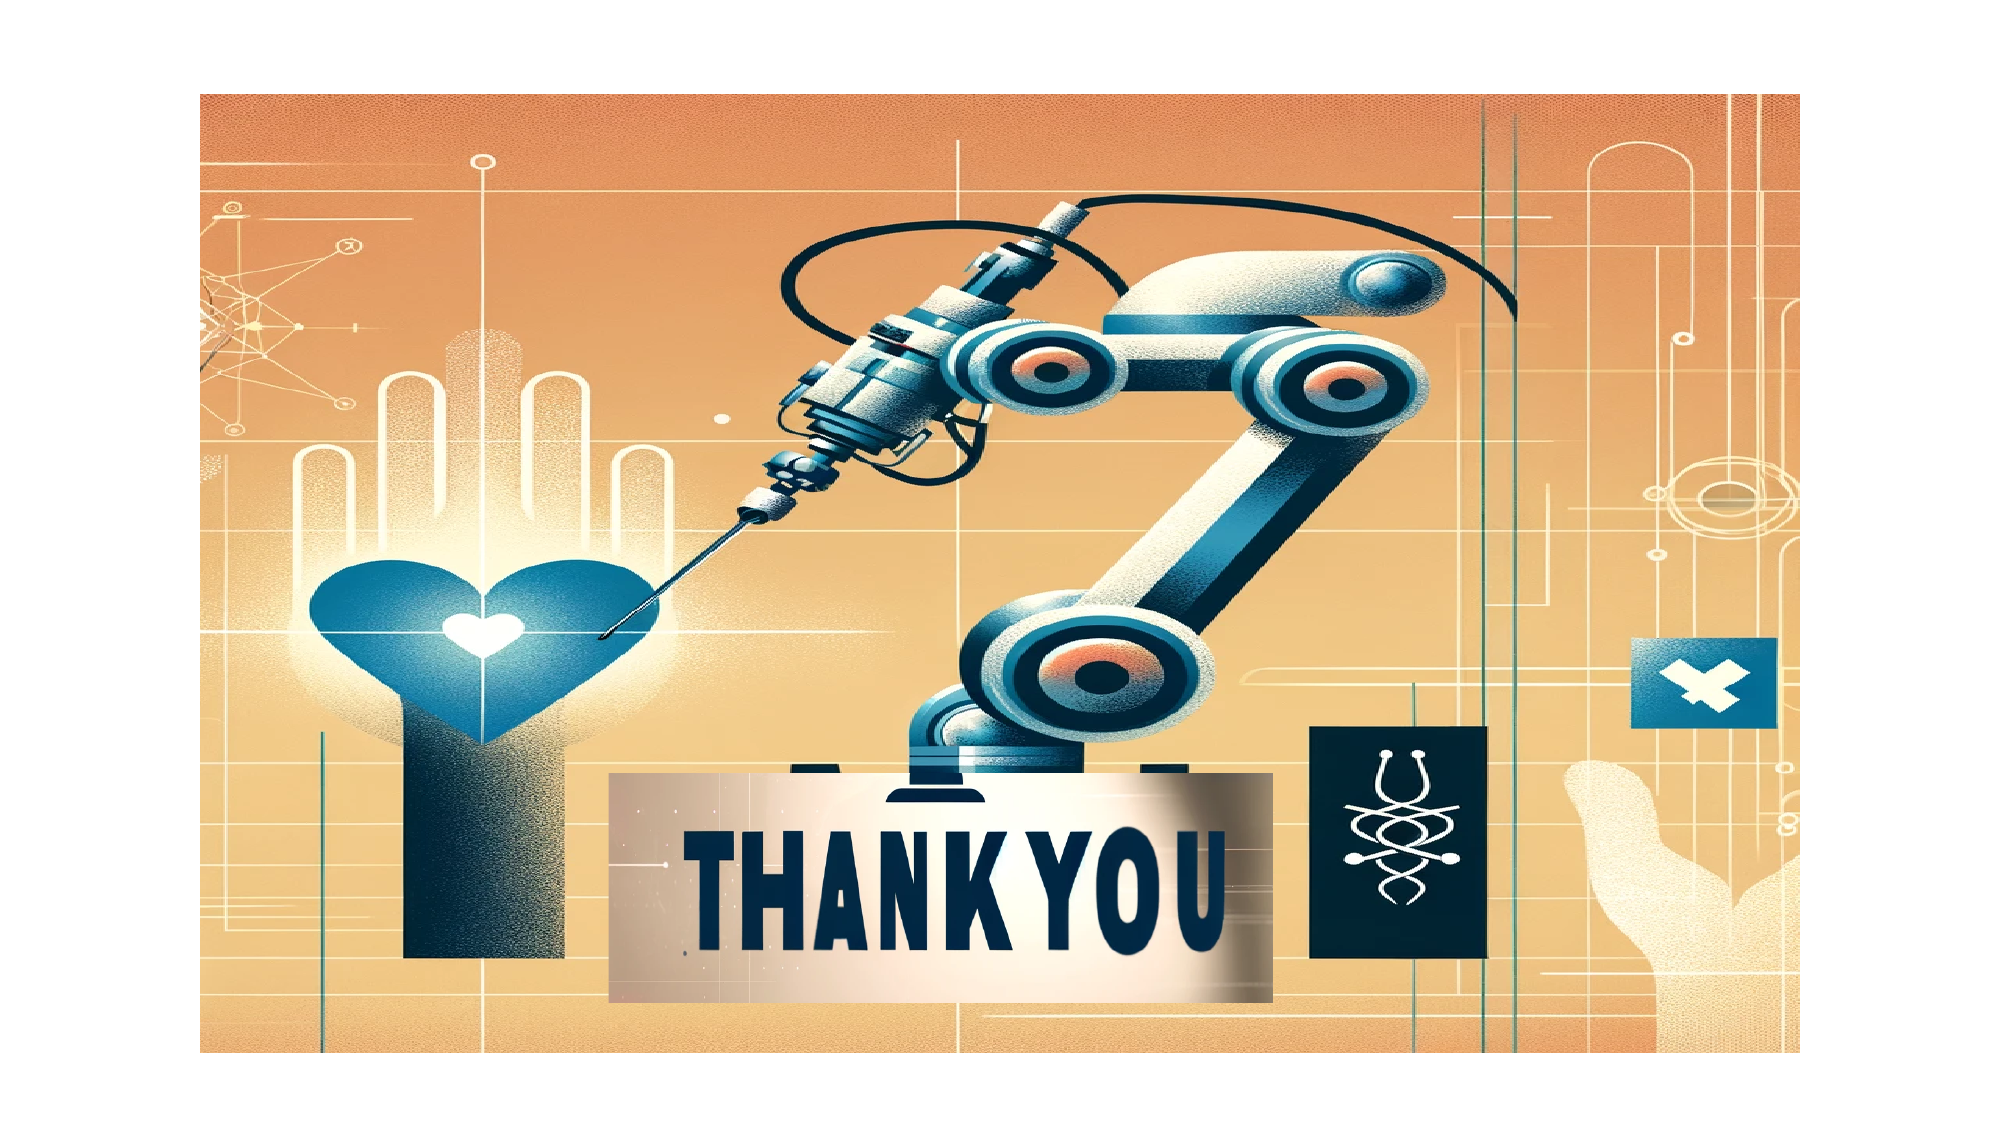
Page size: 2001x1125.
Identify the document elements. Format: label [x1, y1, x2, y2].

picture [199, 93, 1801, 1053]
